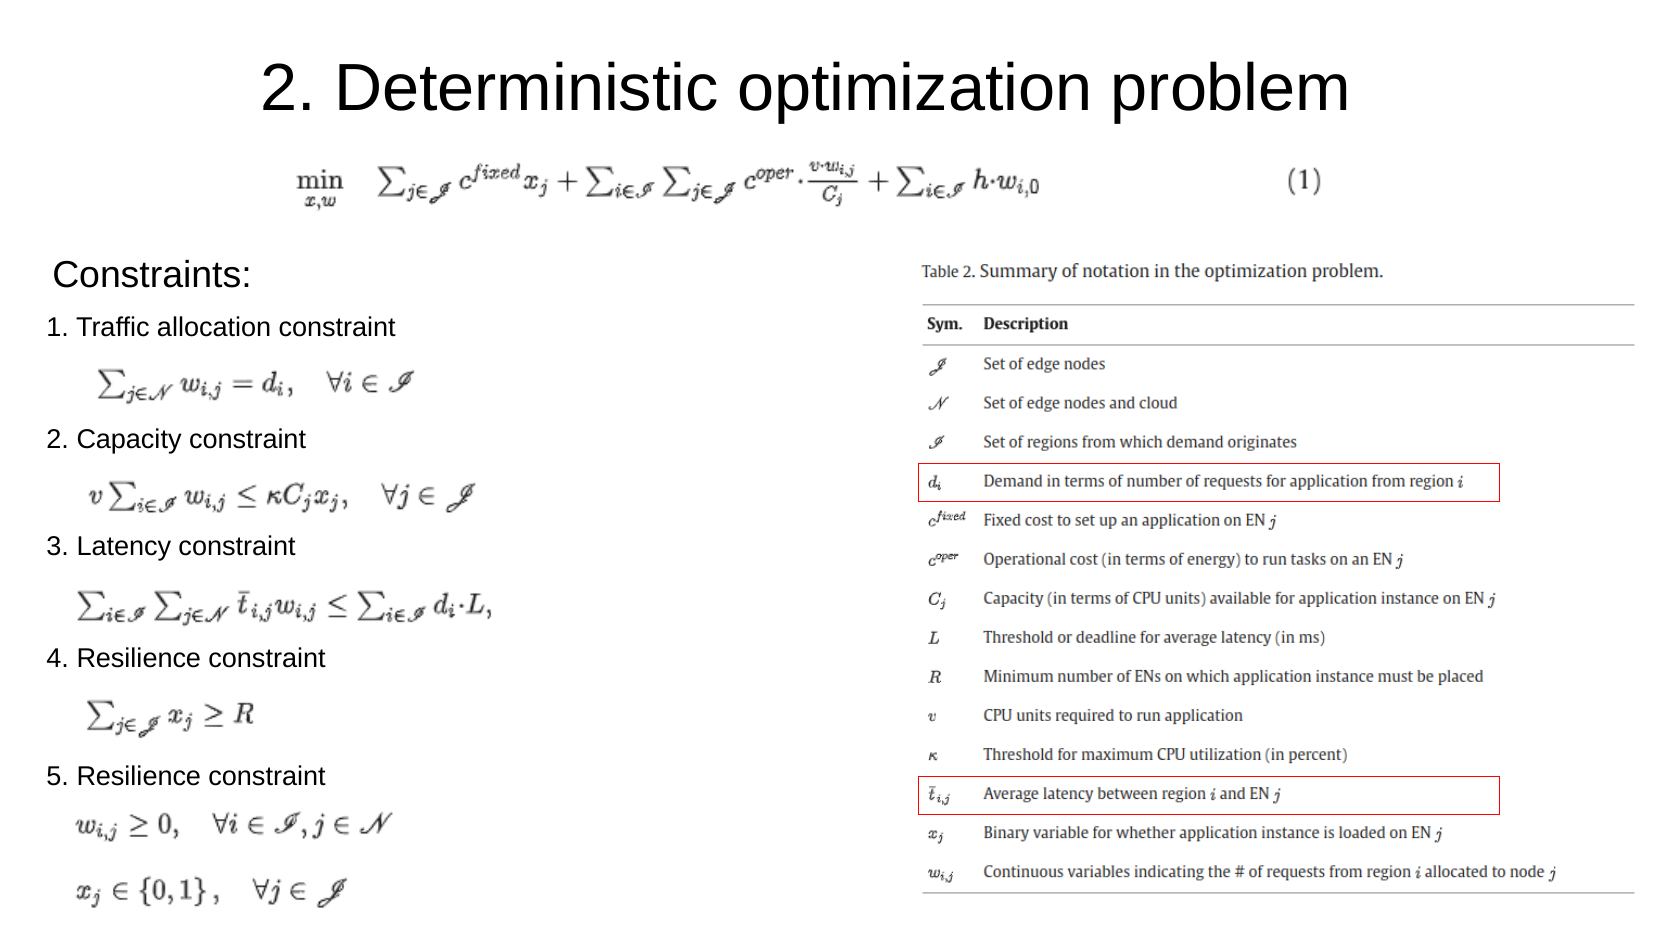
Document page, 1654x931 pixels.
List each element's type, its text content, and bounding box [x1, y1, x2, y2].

picture [54, 796, 413, 922]
picture [266, 149, 1351, 224]
text_box 3. Latency constraint [31, 520, 450, 566]
picture [74, 459, 502, 530]
picture [74, 677, 283, 746]
text_box 4. Resilience constraint [31, 633, 450, 679]
picture [74, 347, 444, 417]
text_box 2. Deterministic optimization problem [0, 0, 1613, 169]
text_box Constraints: [37, 243, 300, 300]
text_box 5. Resilience constraint [31, 751, 450, 797]
text_box 1. Traffic allocation constraint [31, 302, 450, 348]
picture [901, 262, 1654, 901]
text_box 2. Capacity constraint [31, 414, 450, 460]
picture [74, 566, 502, 638]
